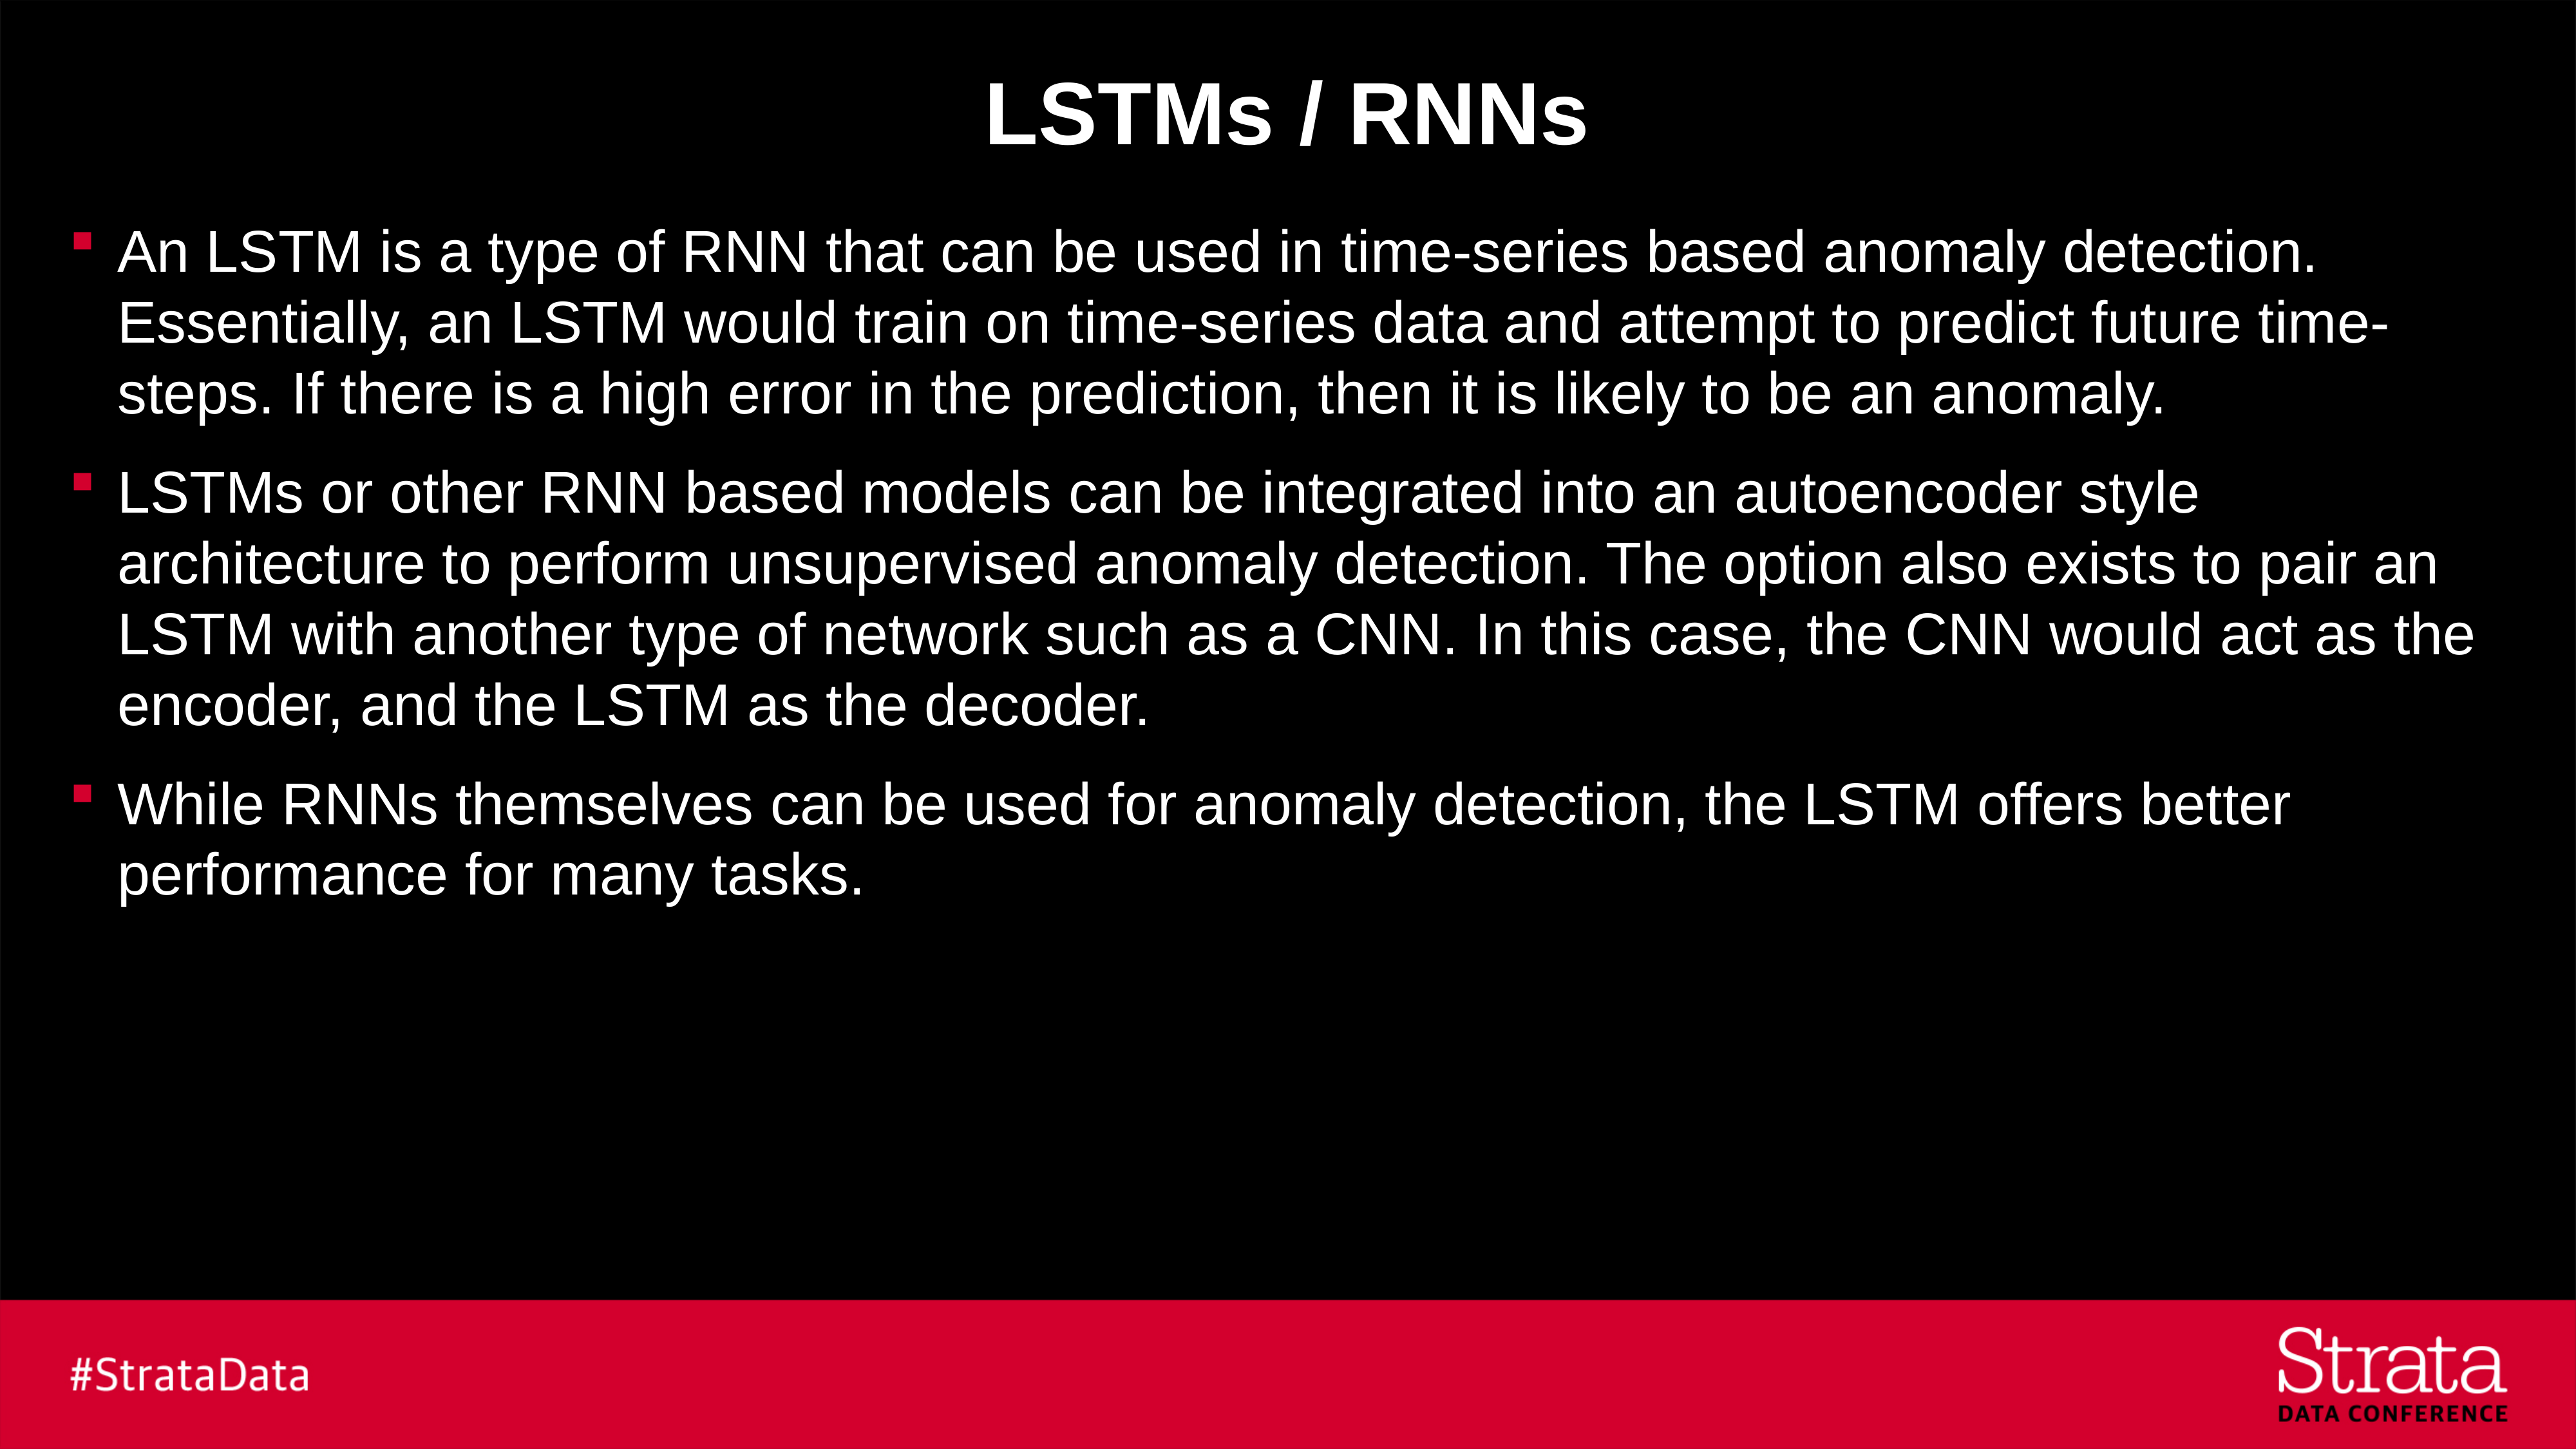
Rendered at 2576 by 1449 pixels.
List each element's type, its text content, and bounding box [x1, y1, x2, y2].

picture [0, 0, 2576, 1449]
list An LSTM is a type of RNN that can be used in time-series based anomaly detection. Essentially, an LSTM would train on time-series data and attempt to predict future time-steps. If there is a high error in the prediction, then it is likely to be an anomaly. LSTMs or other RNN based models can be integrated into an autoencoder style architecture to perform unsupervised anomaly detection. The option also exists to pair an LSTM with another type of network such as a CNN. In this case, the CNN would act as the encoder, and the LSTM as the decoder. While RNNs themselves can be used for anomaly detection, the LSTM offers better performance for many tasks. [65, 209, 2510, 1304]
title LSTMs / RNNs [65, 25, 2510, 193]
